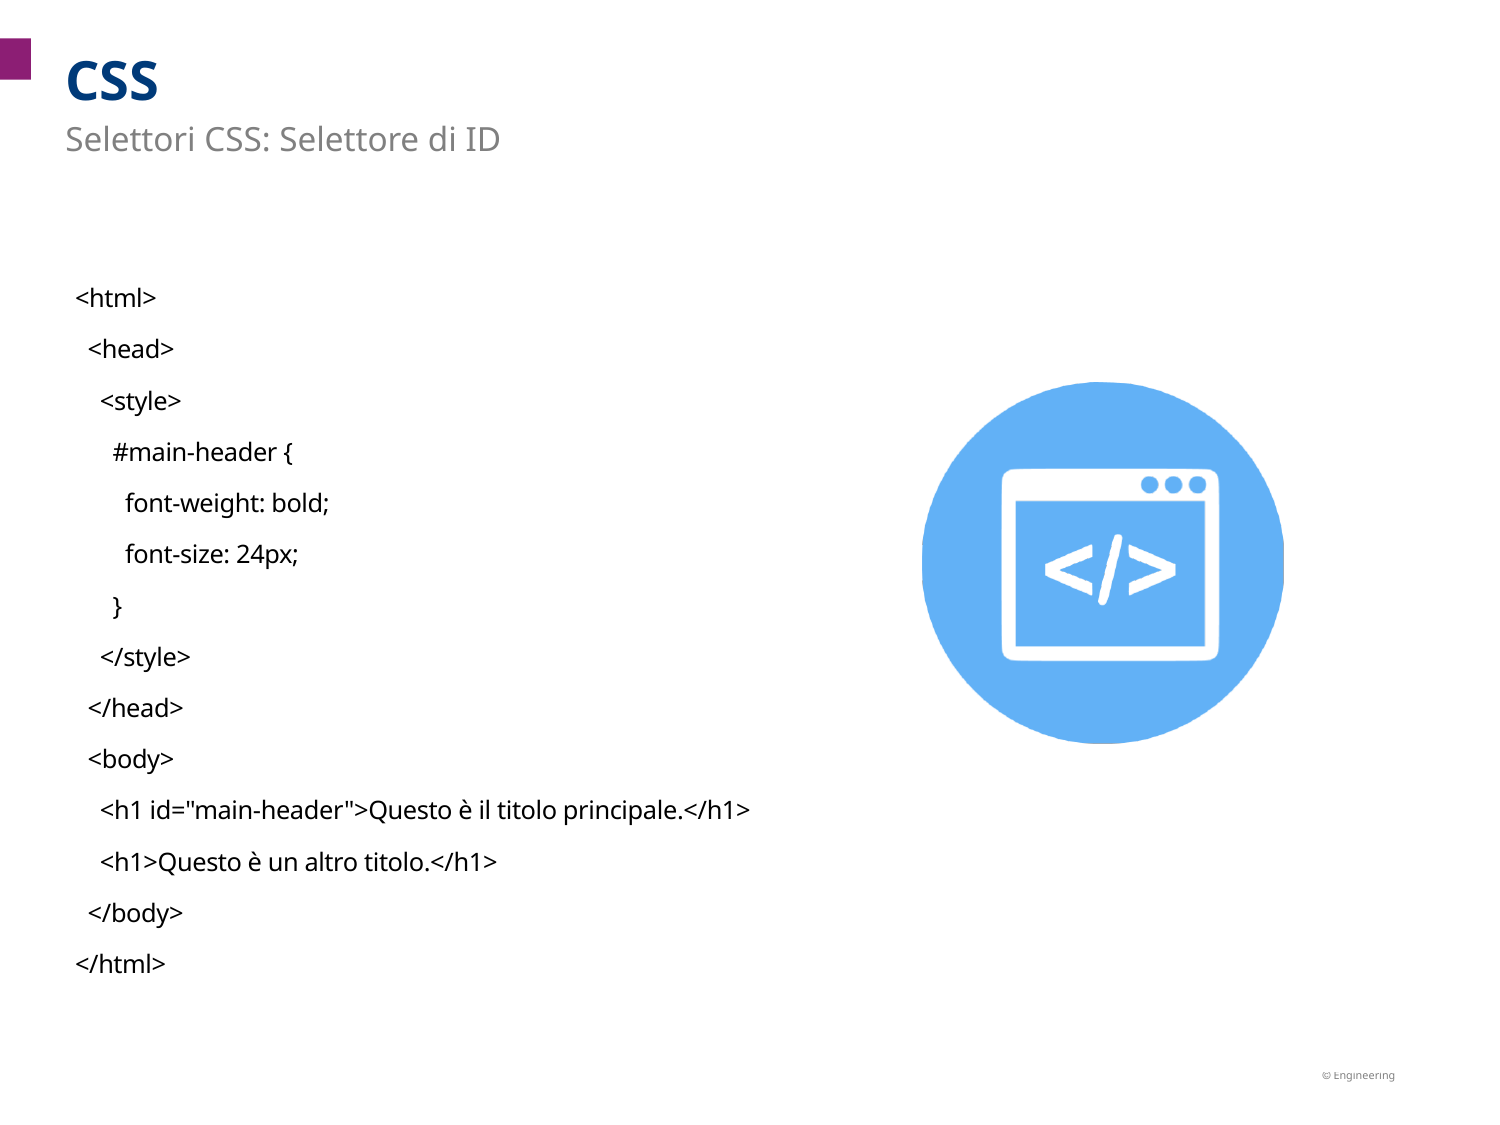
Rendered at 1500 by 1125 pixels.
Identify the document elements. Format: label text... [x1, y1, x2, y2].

picture [920, 381, 1284, 744]
list <html> <head> <style> #main-header { font-weight: bold; font-size: 24px; } </style> </head> <body> <h1 id="main-header">Questo è il titolo principale.</h1> <h1>Questo è un altro titolo.</h1> </body> </html> [75, 262, 776, 1005]
text_box CSS [65, 46, 1284, 91]
text_box Selettori CSS: Selettore di ID [65, 117, 1269, 162]
